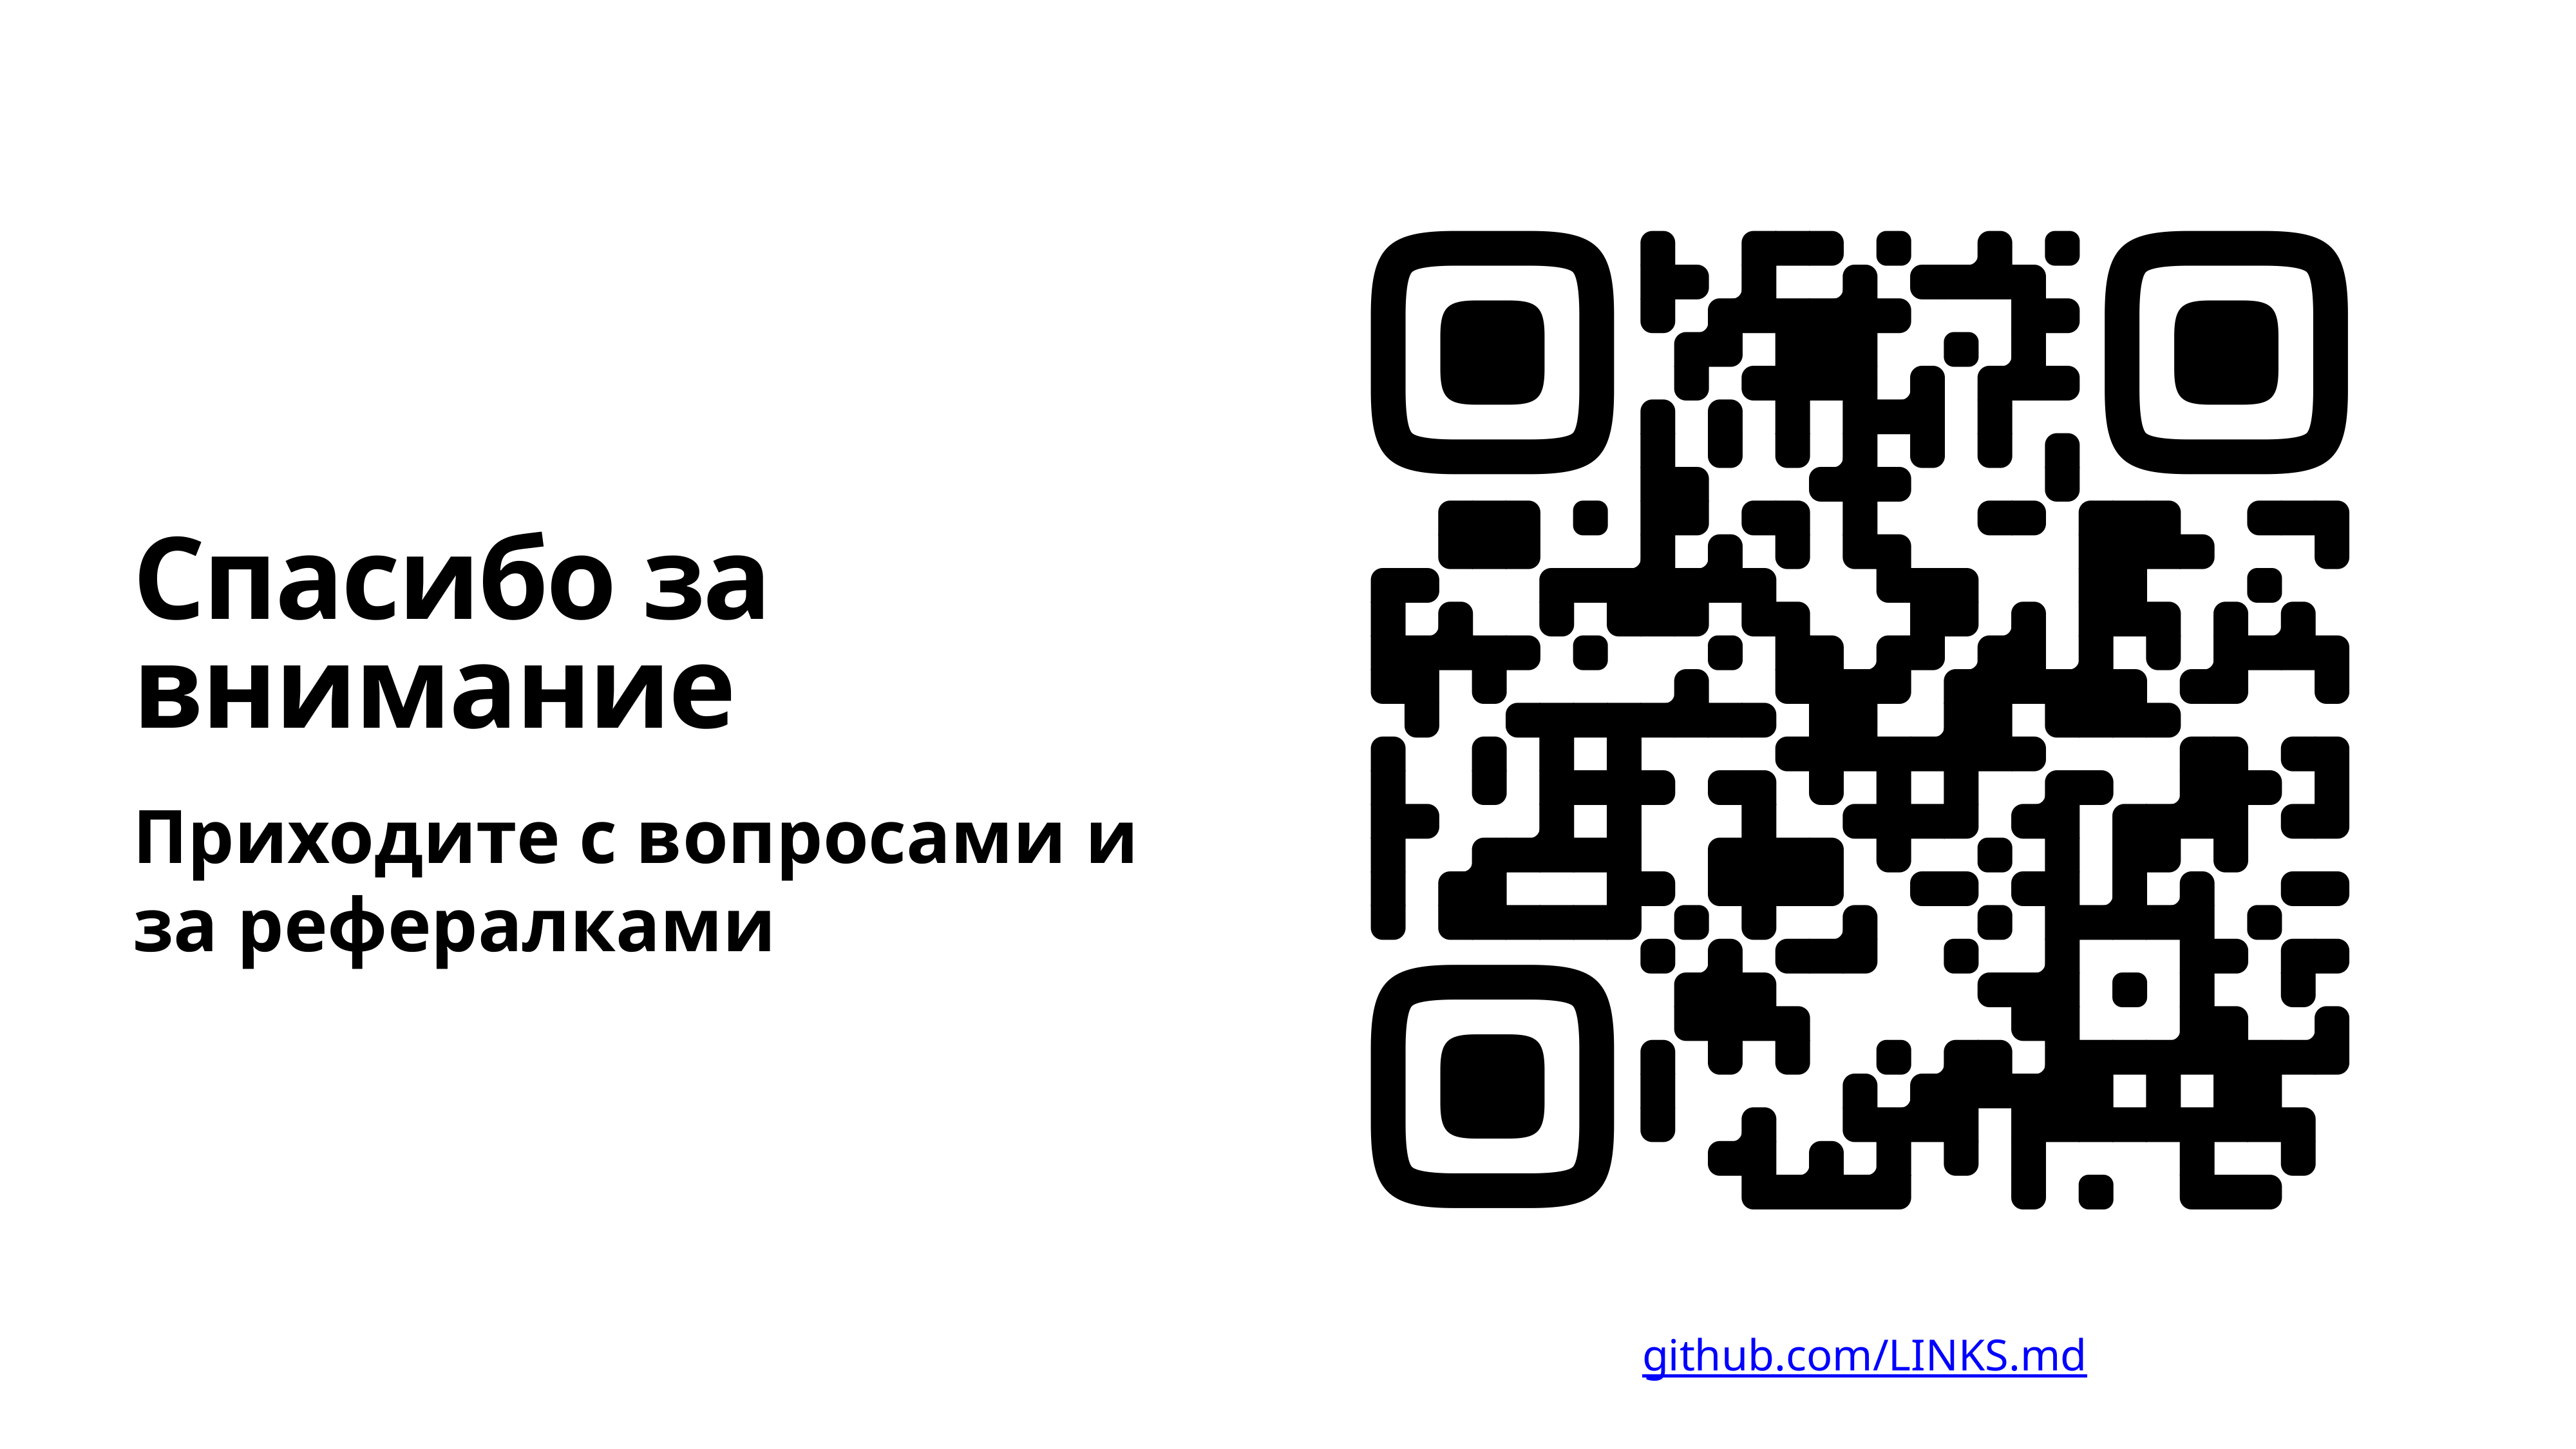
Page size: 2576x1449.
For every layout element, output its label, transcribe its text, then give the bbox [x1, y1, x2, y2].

title Спасибо за внимание [127, 133, 1161, 756]
list Приходите с вопросами и за рефералками [127, 783, 1161, 1353]
text_box github.com/LINKS.md [1287, 1327, 2442, 1388]
picture [1287, 134, 2442, 1316]
